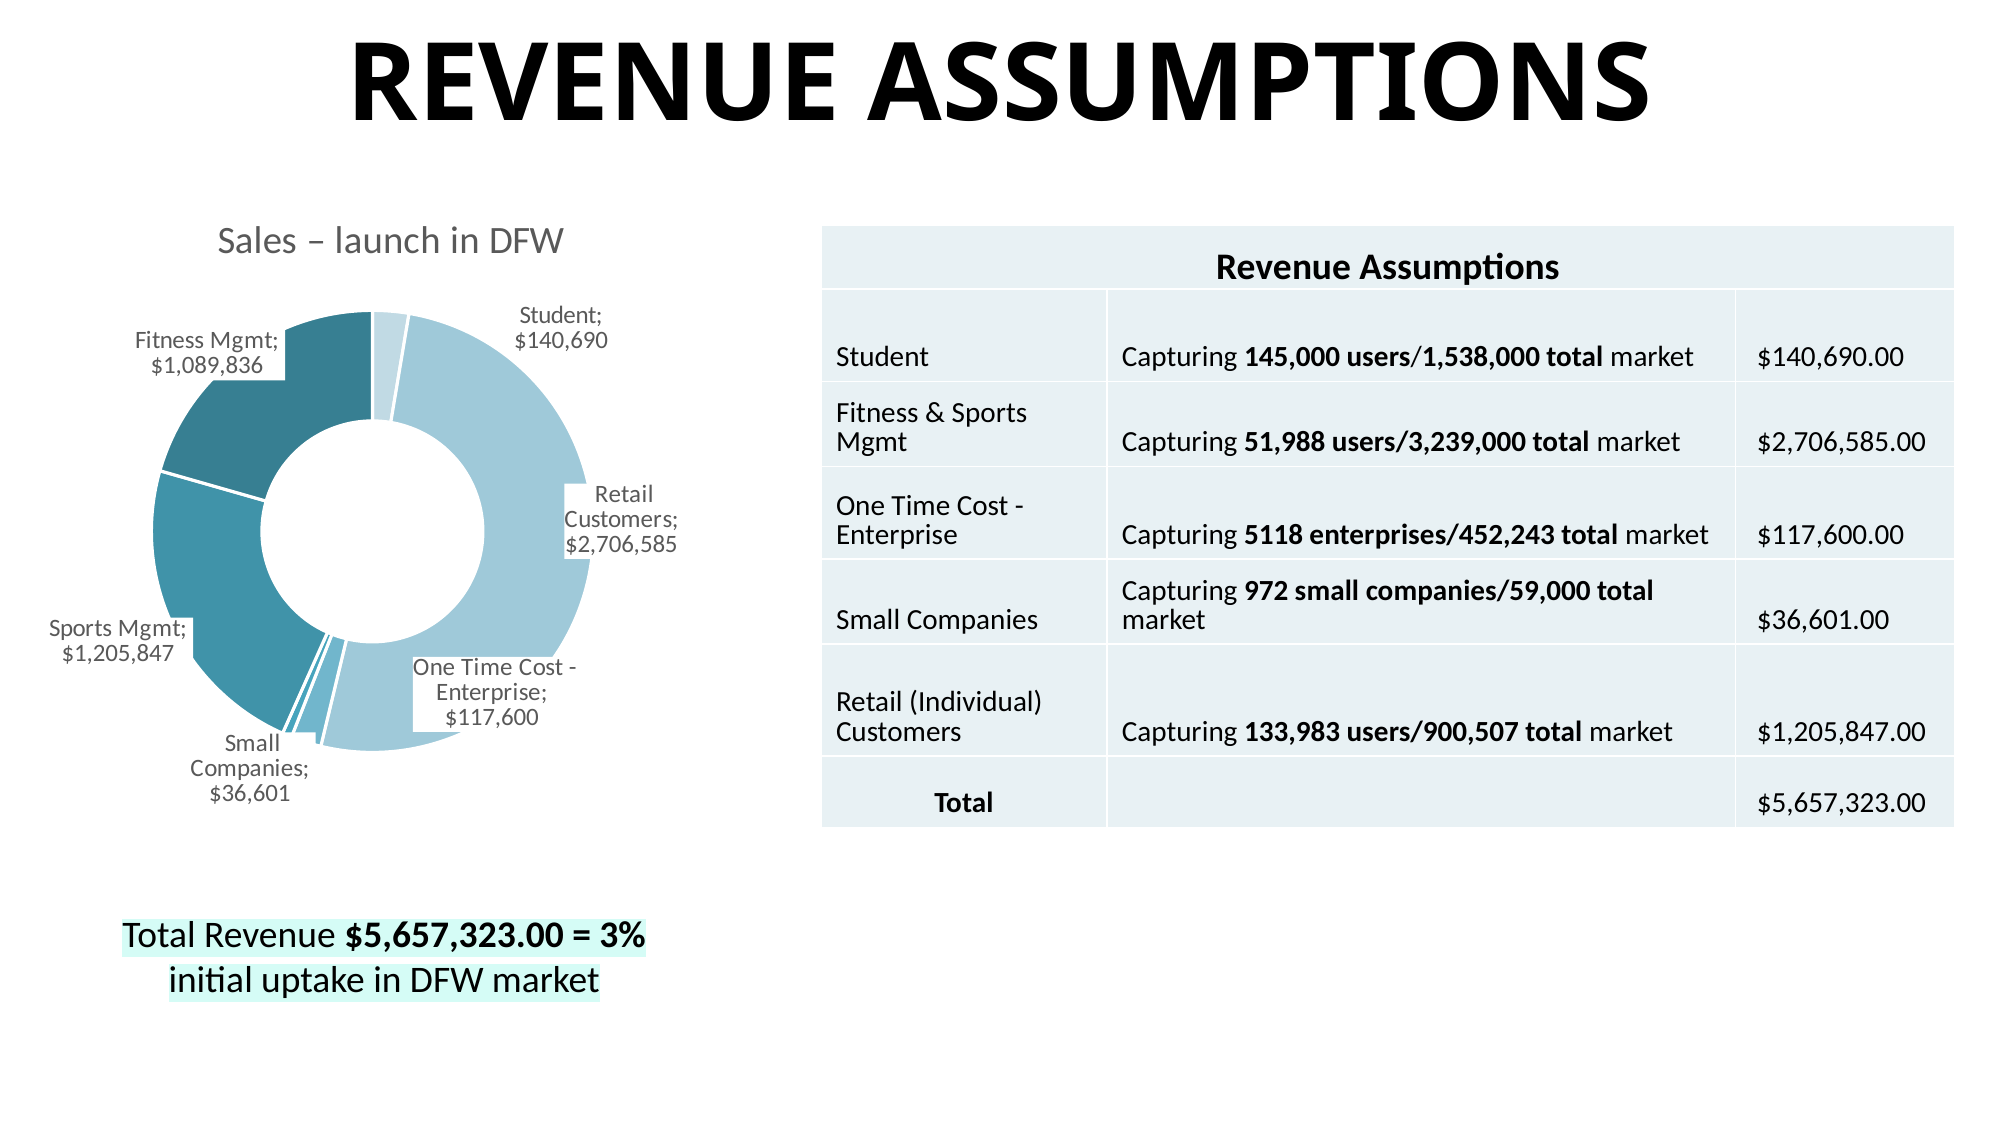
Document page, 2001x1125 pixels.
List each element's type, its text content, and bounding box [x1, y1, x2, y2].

table_cell Capturing 5118 enterprises/452,243 total market [1108, 467, 1735, 558]
table_cell $117,600.00 [1736, 467, 1954, 558]
table_cell Capturing 972 small companies/59,000 total market [1108, 560, 1735, 643]
text_box Total Revenue $5,657,323.00 = 3% initial uptake in DFW market [76, 902, 692, 1008]
table_cell $2,706,585.00 [1736, 382, 1954, 466]
table_cell One Time Cost - Enterprise [834, 467, 1106, 558]
table_cell Retail (Individual) Customers [834, 645, 1106, 755]
table_header Revenue Assumptions [834, 226, 1954, 288]
table_cell Capturing 133,983 users/900,507 total market [1108, 645, 1735, 755]
table_cell Fitness & Sports Mgmt [834, 382, 1106, 466]
table_cell Total [834, 757, 1106, 827]
table_cell Capturing 145,000 users/1,538,000 total market [1108, 290, 1735, 381]
table_cell $36,601.00 [1736, 560, 1954, 643]
table_cell $1,205,847.00 [1736, 645, 1954, 755]
table_cell Capturing 51,988 users/3,239,000 total market [1108, 382, 1735, 466]
table_cell $5,657,323.00 [1736, 757, 1954, 827]
table_cell Student [834, 290, 1106, 381]
table_cell $140,690.00 [1736, 290, 1954, 381]
table_cell Small Companies [834, 560, 1106, 643]
text_box REVENUE ASSUMPTIONS [196, 0, 1804, 152]
chart [0, 191, 834, 850]
table_cell [1108, 757, 1735, 827]
